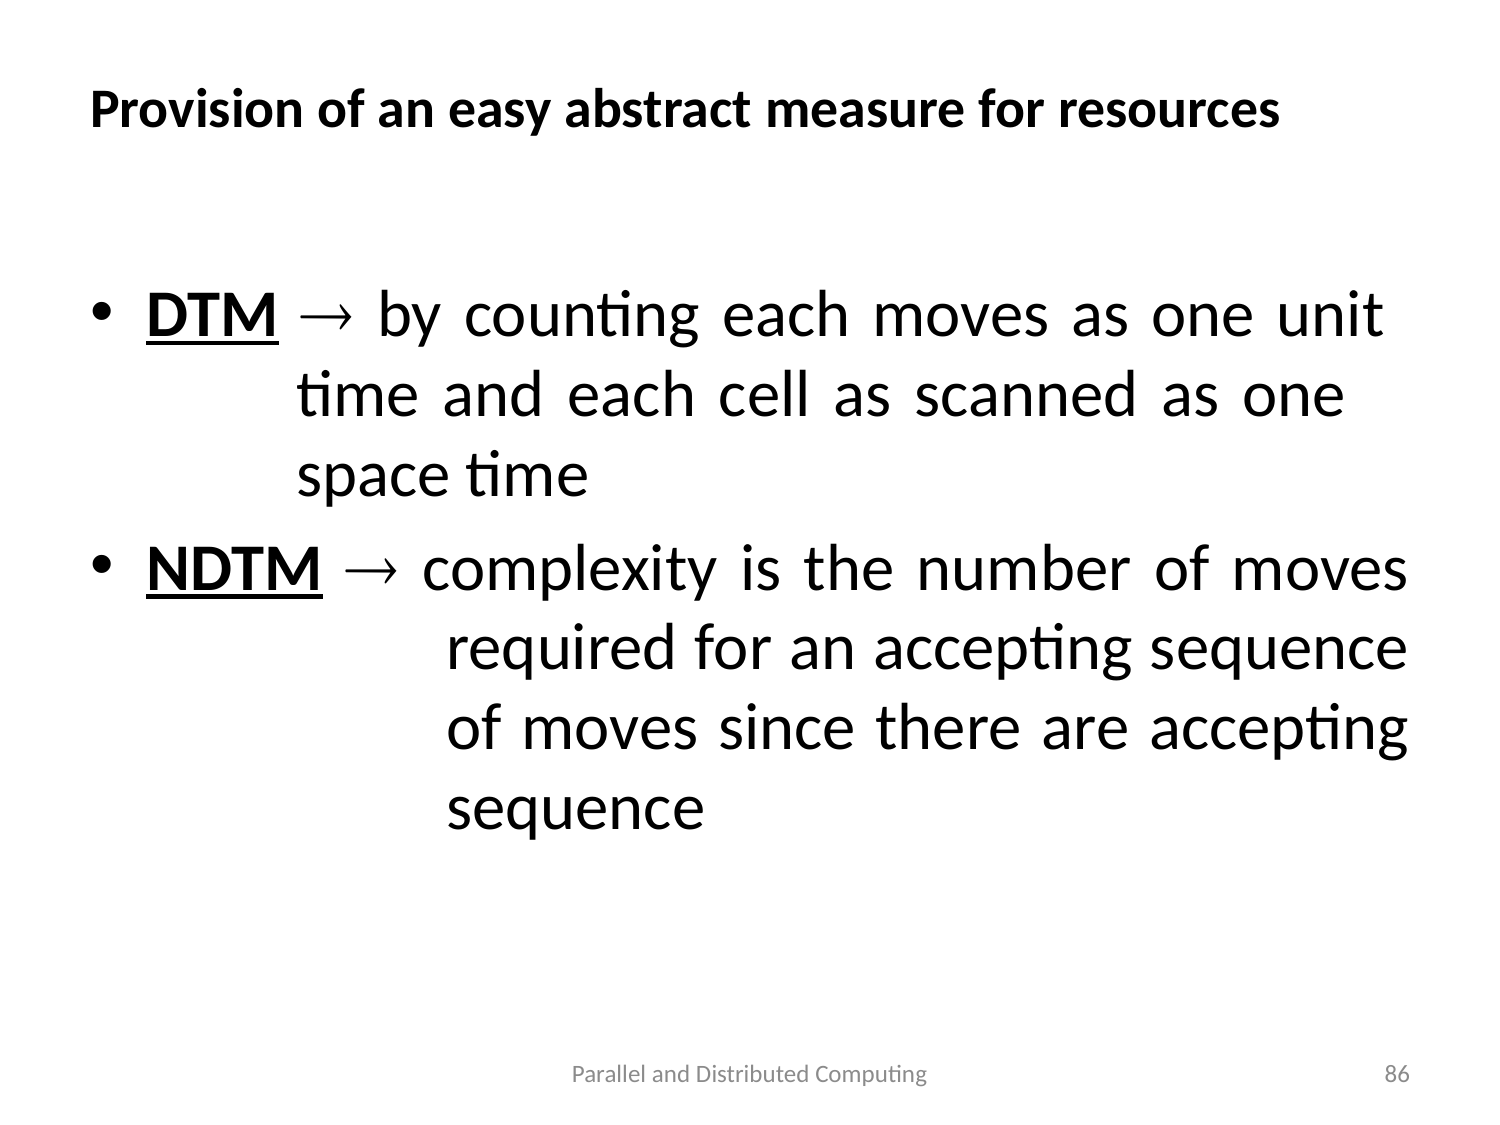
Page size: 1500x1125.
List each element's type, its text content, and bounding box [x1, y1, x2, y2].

list DTM  by counting each moves as one unit time and each cell as scanned as one space time NDTM  complexity is the number of moves required for an accepting sequence of moves since there are accepting sequence [75, 262, 1425, 1005]
title Provision of an easy abstract measure for resources [75, 45, 1425, 233]
footer Parallel and Distributed Computing [512, 1042, 988, 1103]
slide_number 86 [1074, 1042, 1425, 1103]
